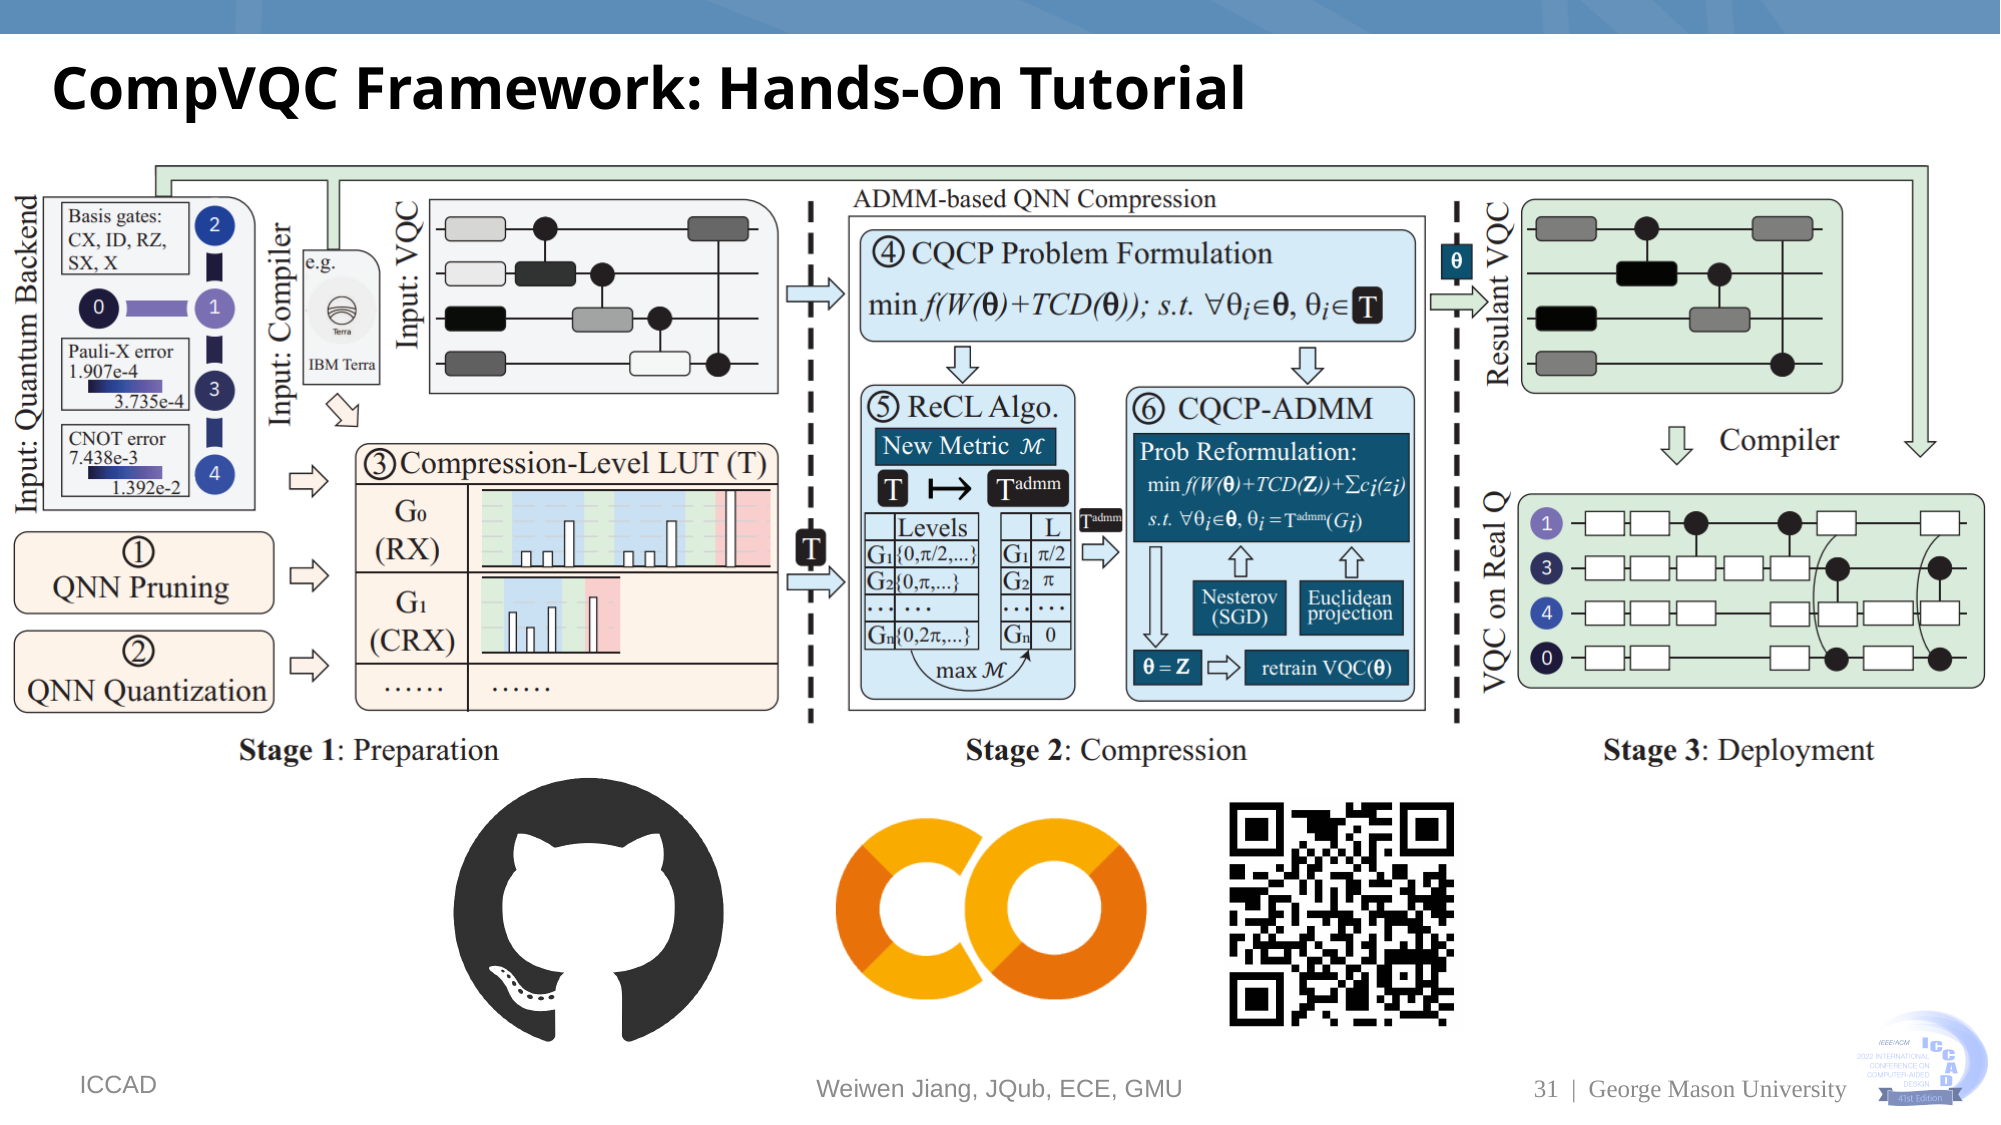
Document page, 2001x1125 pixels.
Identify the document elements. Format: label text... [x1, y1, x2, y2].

slide_number 31 | George Mason University [1412, 1058, 1863, 1118]
title CompVQC Framework: Hands-On Tutorial [36, 33, 1979, 130]
picture [0, 141, 2000, 1088]
picture [1223, 795, 1464, 1034]
